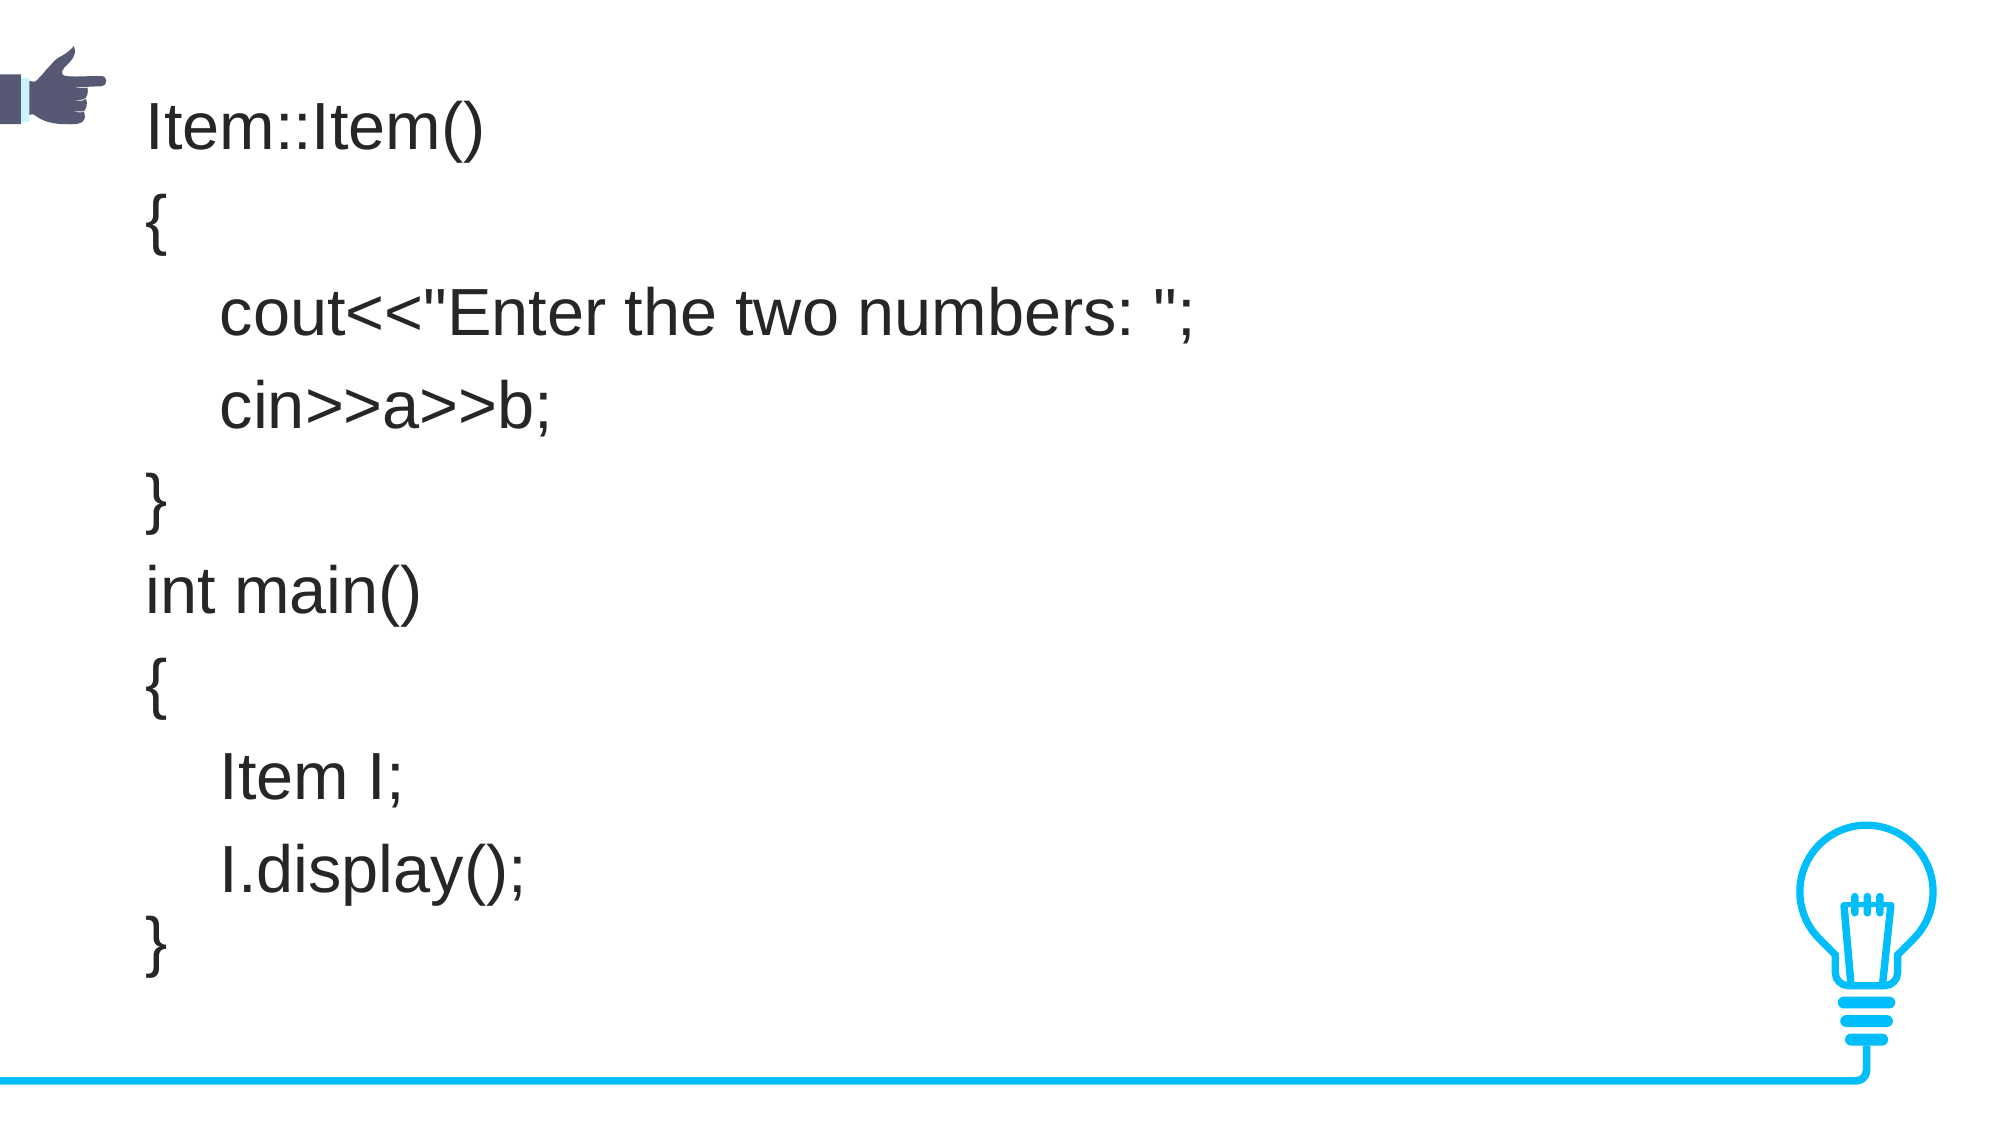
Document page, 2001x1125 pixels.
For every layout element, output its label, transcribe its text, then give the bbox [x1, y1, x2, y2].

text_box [0, 46, 107, 125]
list Item::Item() { cout<<"Enter the two numbers: "; cin>>a>>b; } int main() { Item I; I.display(); } [130, 46, 1927, 1025]
